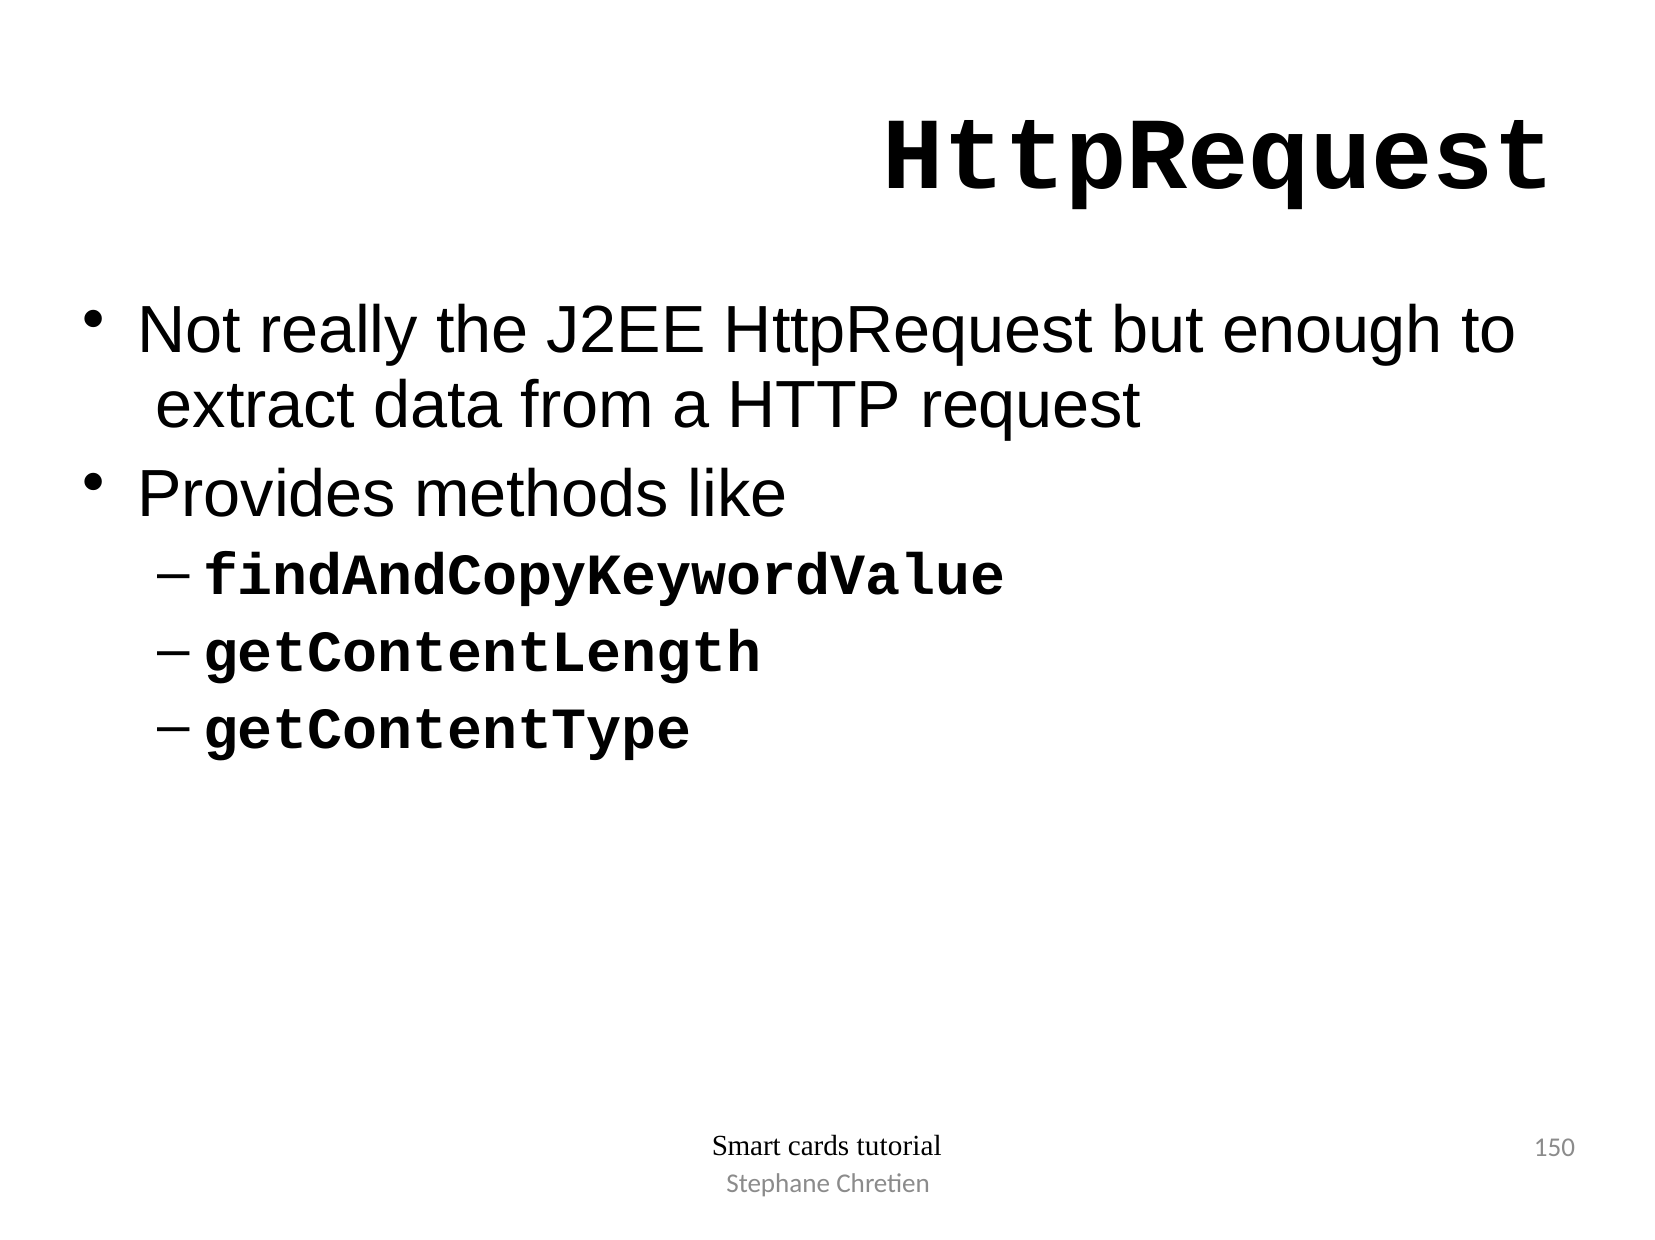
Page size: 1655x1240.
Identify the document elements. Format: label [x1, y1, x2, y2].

title [54, 1, 1600, 252]
text_box [709, 1130, 945, 1162]
text_box [80, 291, 1523, 761]
footer [565, 822, 1089, 1240]
slide_number [1522, 786, 1575, 1240]
